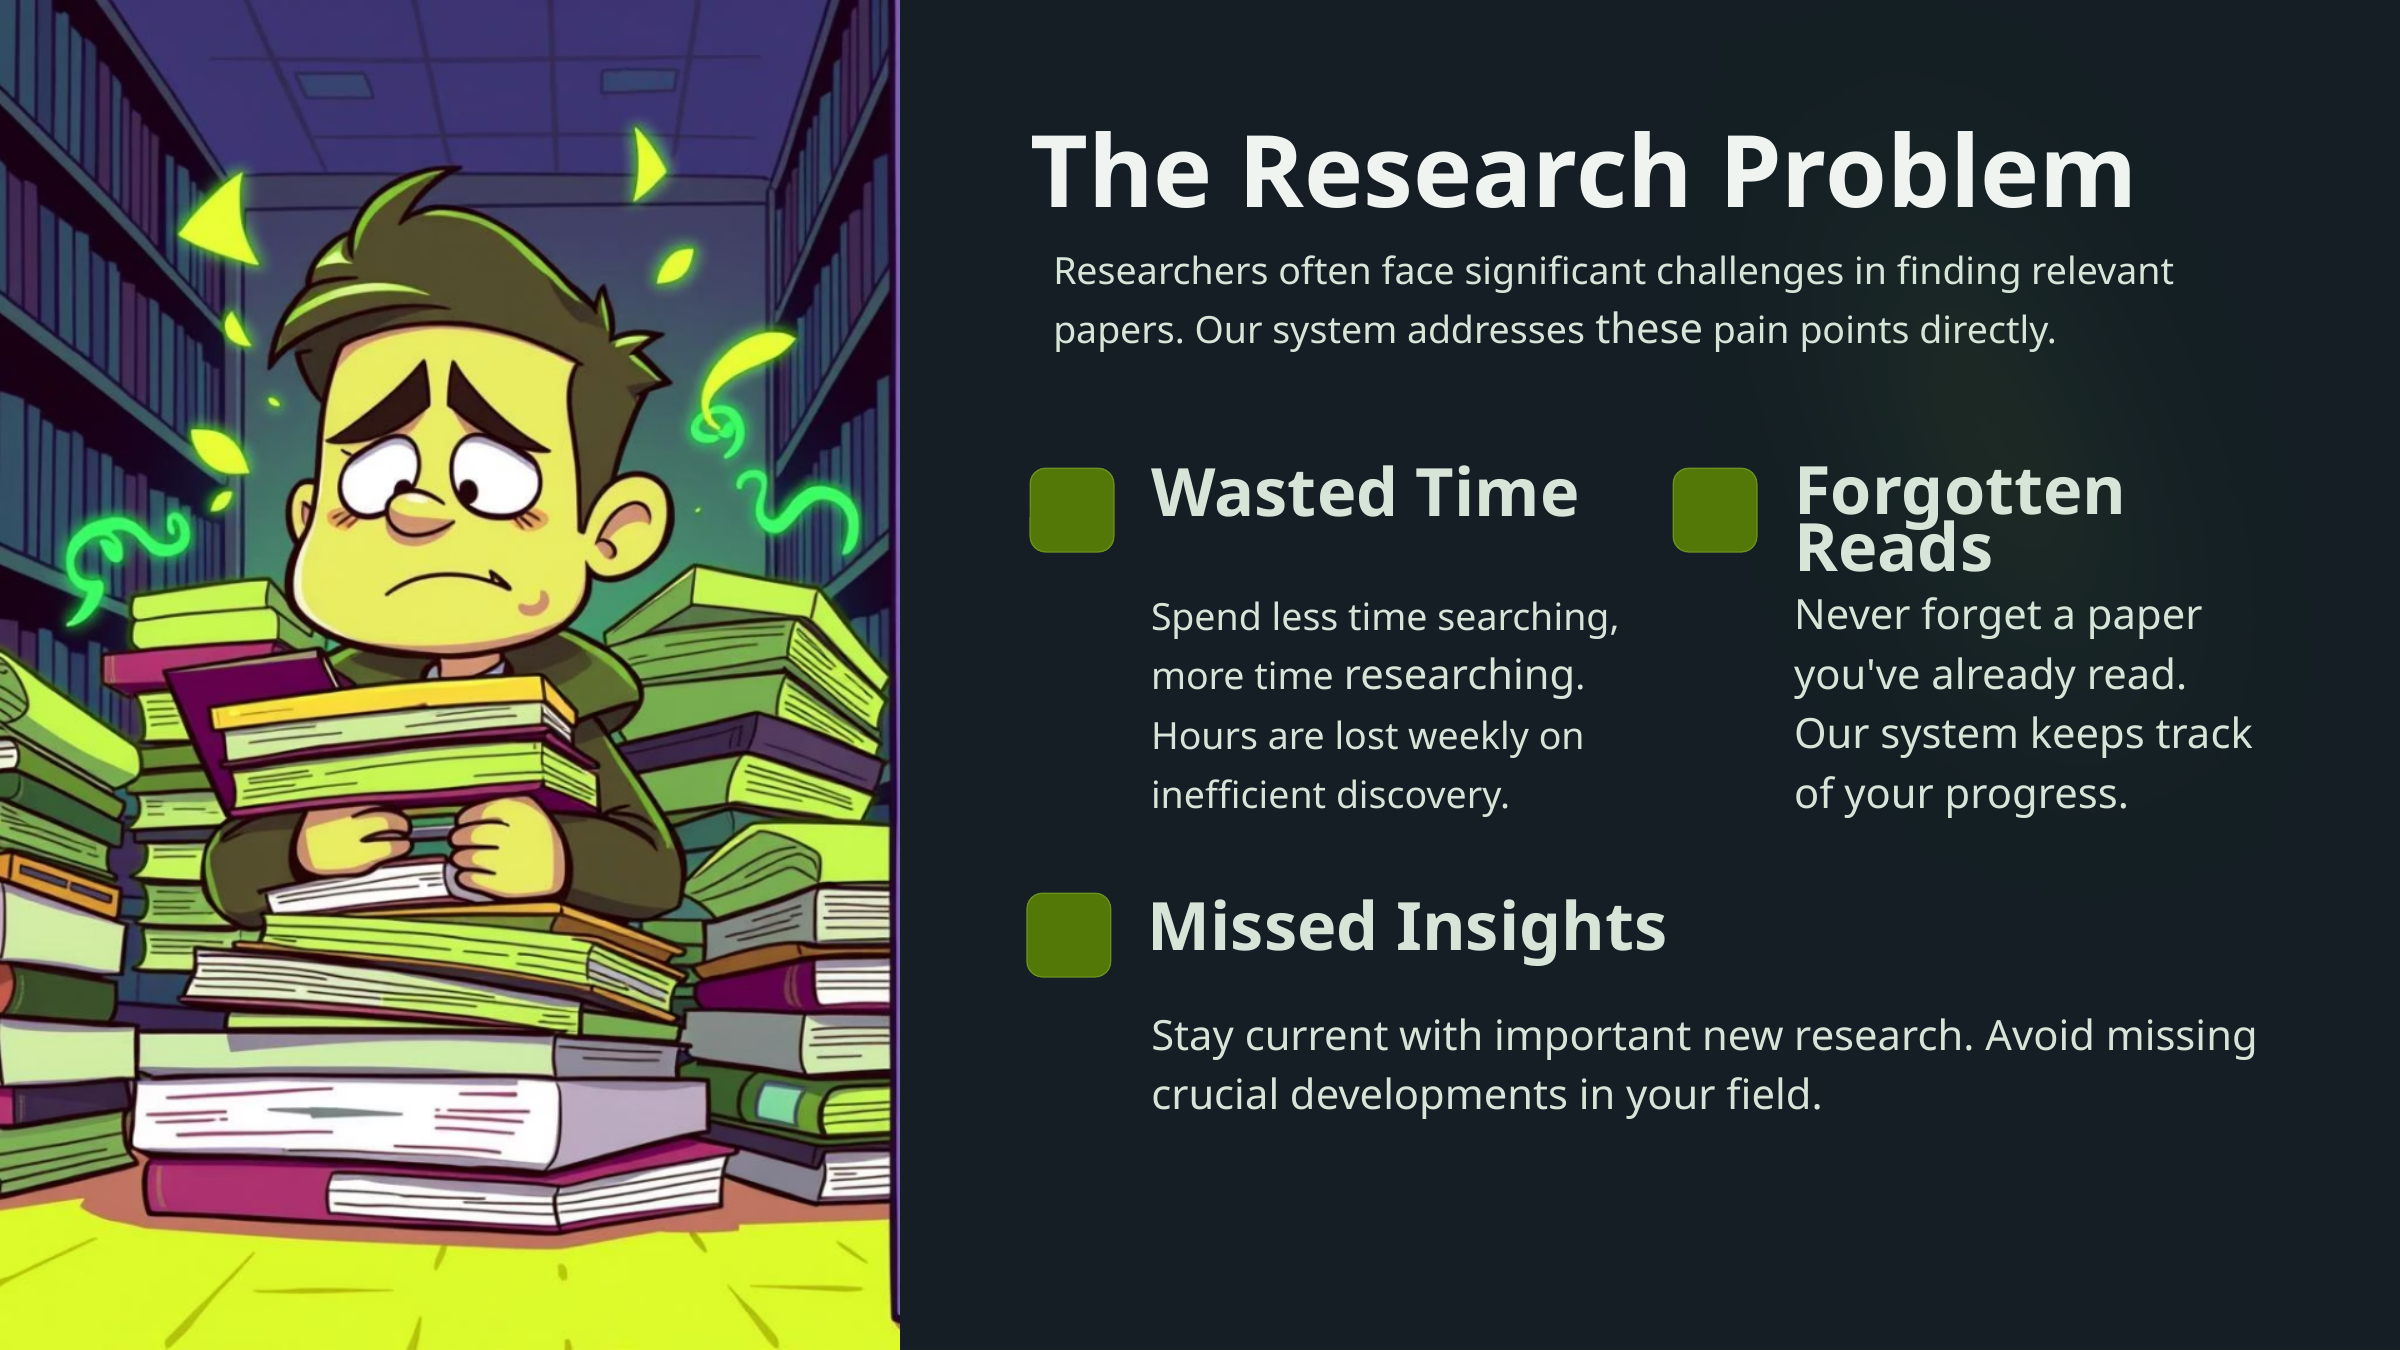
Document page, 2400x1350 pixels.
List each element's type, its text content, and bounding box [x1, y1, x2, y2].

text_box [1026, 893, 1111, 977]
text_box Researchers often face significant challenges in finding relevant papers. Our system addresses these pain points directly. [1053, 232, 2293, 352]
text_box Missed Insights [1147, 905, 1711, 965]
picture [0, 0, 900, 1350]
text_box Stay current with important new research. Avoid missing crucial developments in your field. [1151, 999, 2270, 1119]
text_box Forgotten Reads [1794, 470, 2270, 579]
text_box Spend less time searching, more time researching. Hours are lost weekly on inefficient discovery. [1151, 579, 1627, 818]
text_box Never forget a paper you've already read. Our system keeps track of your progress. [1794, 579, 2270, 758]
text_box The Research Problem [1030, 112, 2400, 345]
text_box [1673, 468, 1757, 552]
text_box Wasted Time [1151, 472, 1637, 589]
text_box [1030, 468, 1114, 552]
